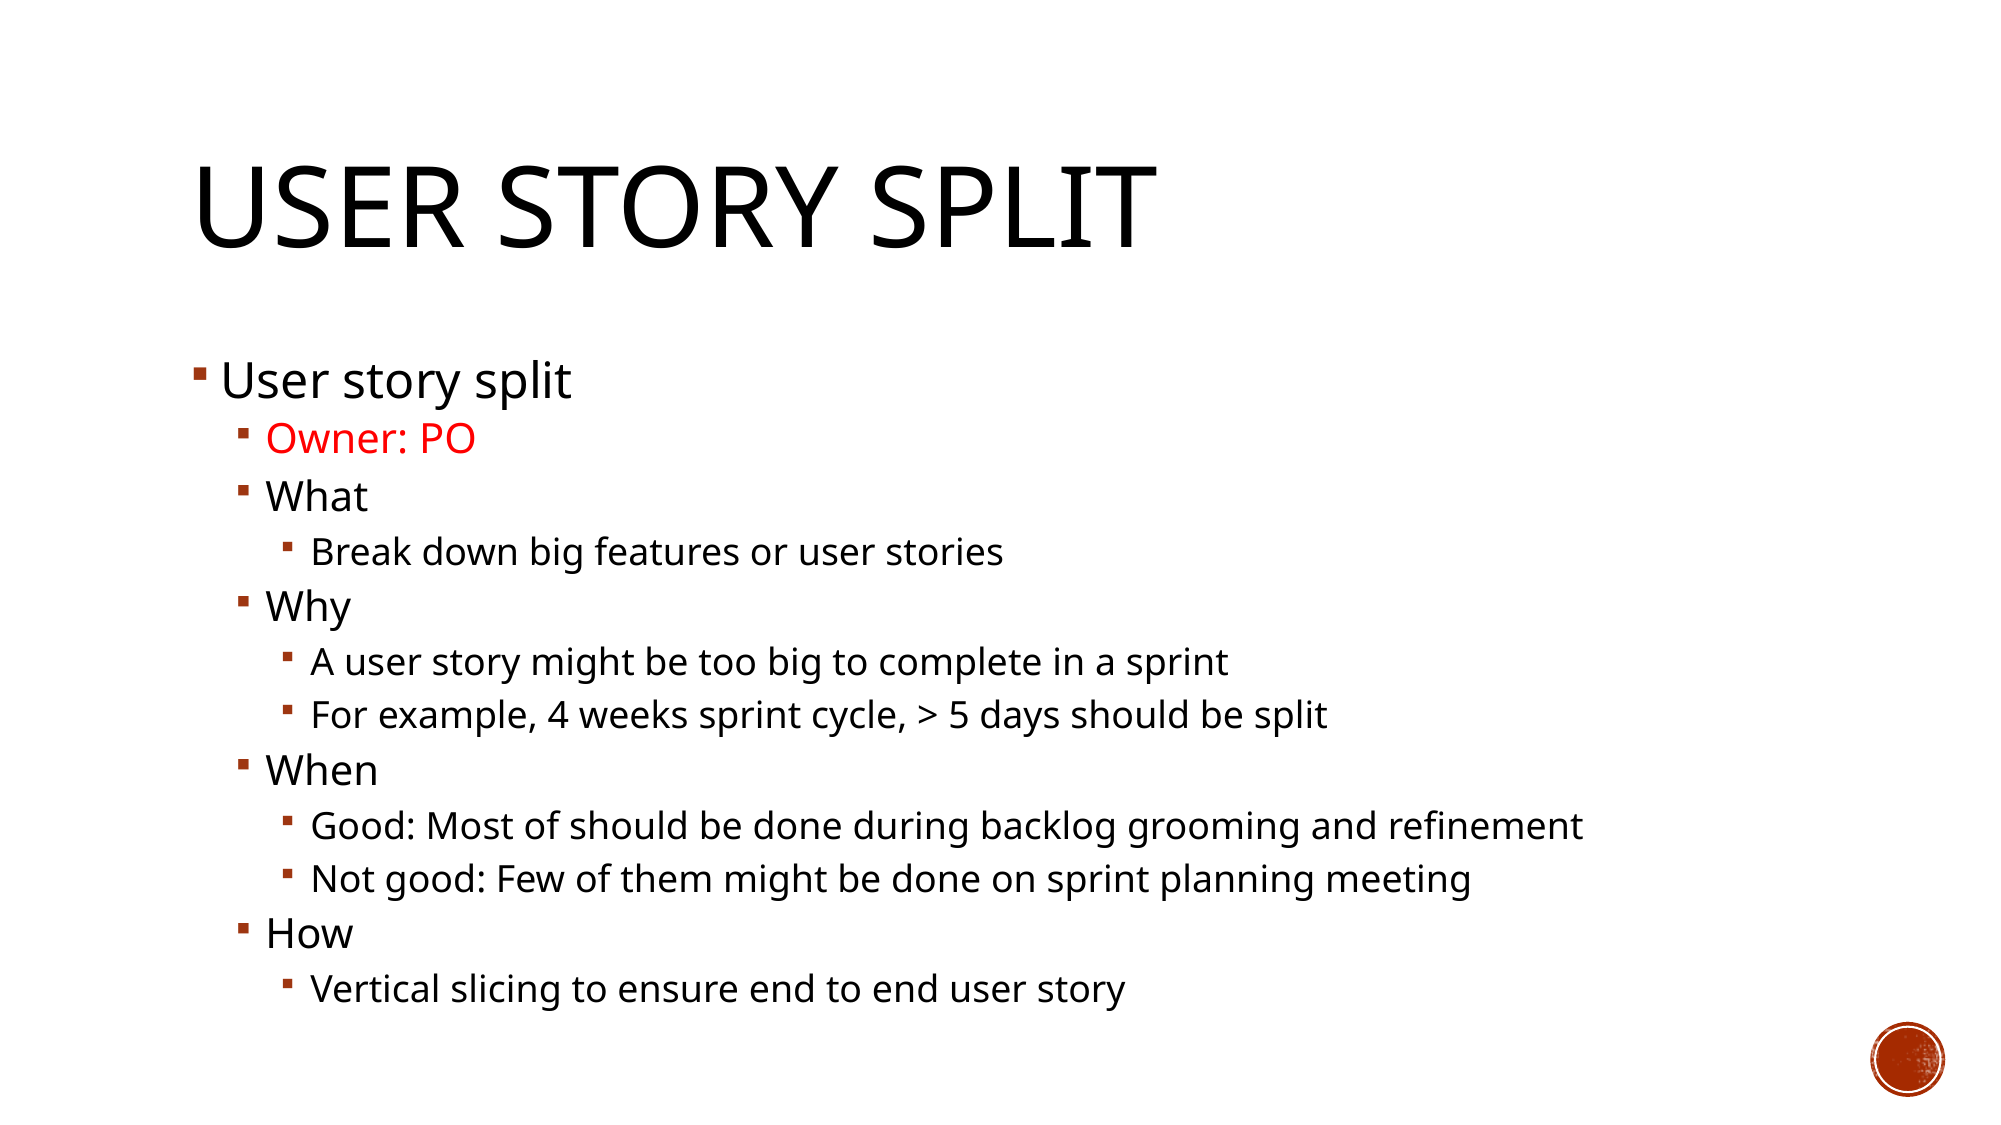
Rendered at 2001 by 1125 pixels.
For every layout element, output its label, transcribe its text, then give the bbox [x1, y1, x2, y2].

list User story split Owner: PO What Break down big features or user stories Why A user story might be too big to complete in a sprint For example, 4 weeks sprint cycle, > 5 days should be split When Good: Most of should be done during backlog grooming and refinement Not good: Few of them might be done on sprint planning meeting How Vertical slicing to ensure end to end user story [175, 348, 1826, 1013]
title User story Split [175, 79, 1826, 344]
